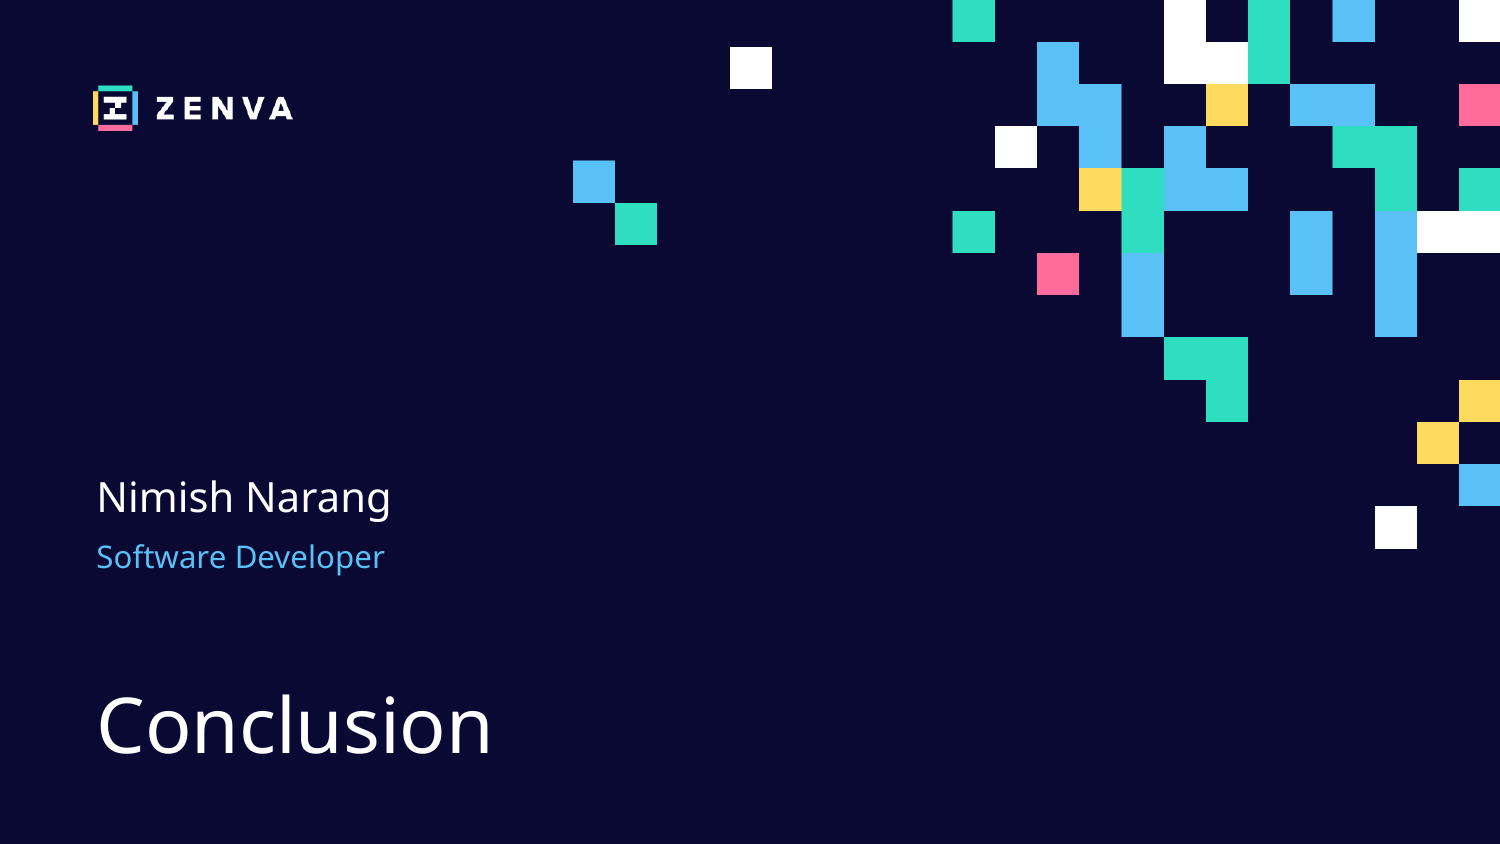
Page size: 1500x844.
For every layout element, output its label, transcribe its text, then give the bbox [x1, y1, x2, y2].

picture [0, 0, 1500, 844]
subtitle Software Developer [81, 516, 635, 590]
title Conclusion [81, 592, 1001, 784]
subtitle Nimish Narang [81, 448, 786, 536]
